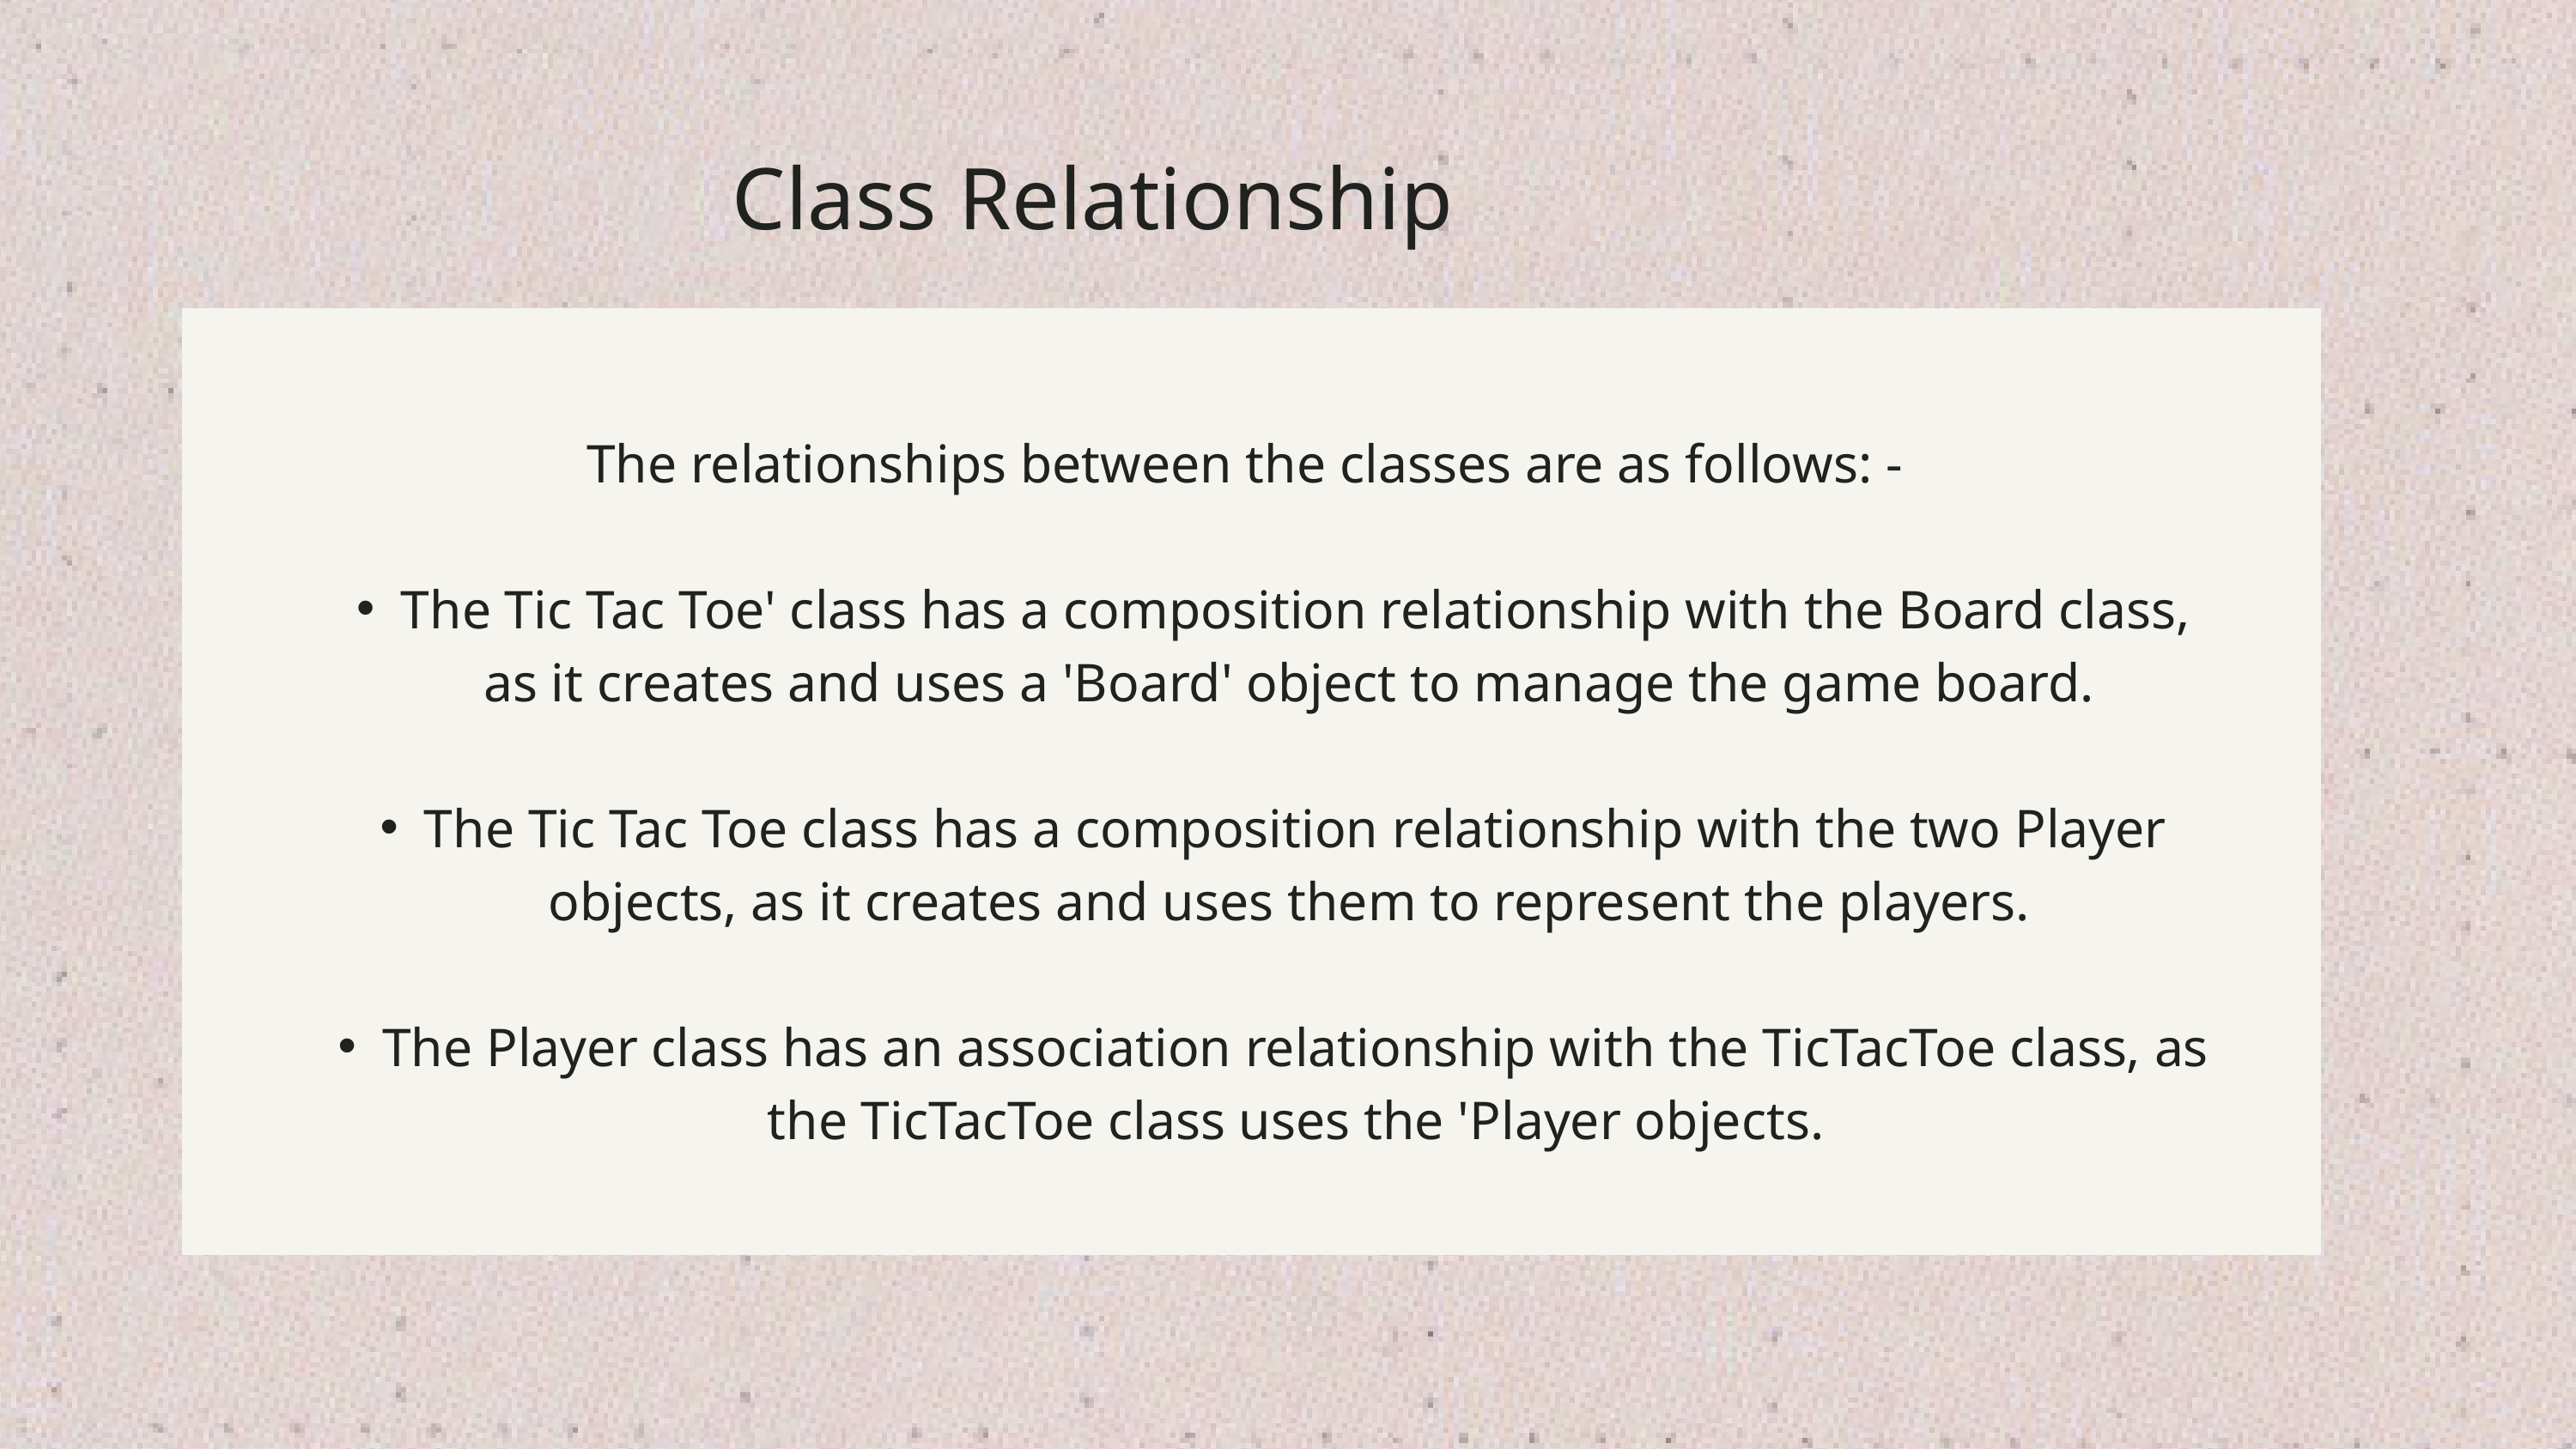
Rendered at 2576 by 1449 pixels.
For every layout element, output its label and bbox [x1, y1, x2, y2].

text_box [732, 144, 1771, 339]
text_box [181, 307, 2322, 1255]
text_box [0, 0, 2576, 1449]
